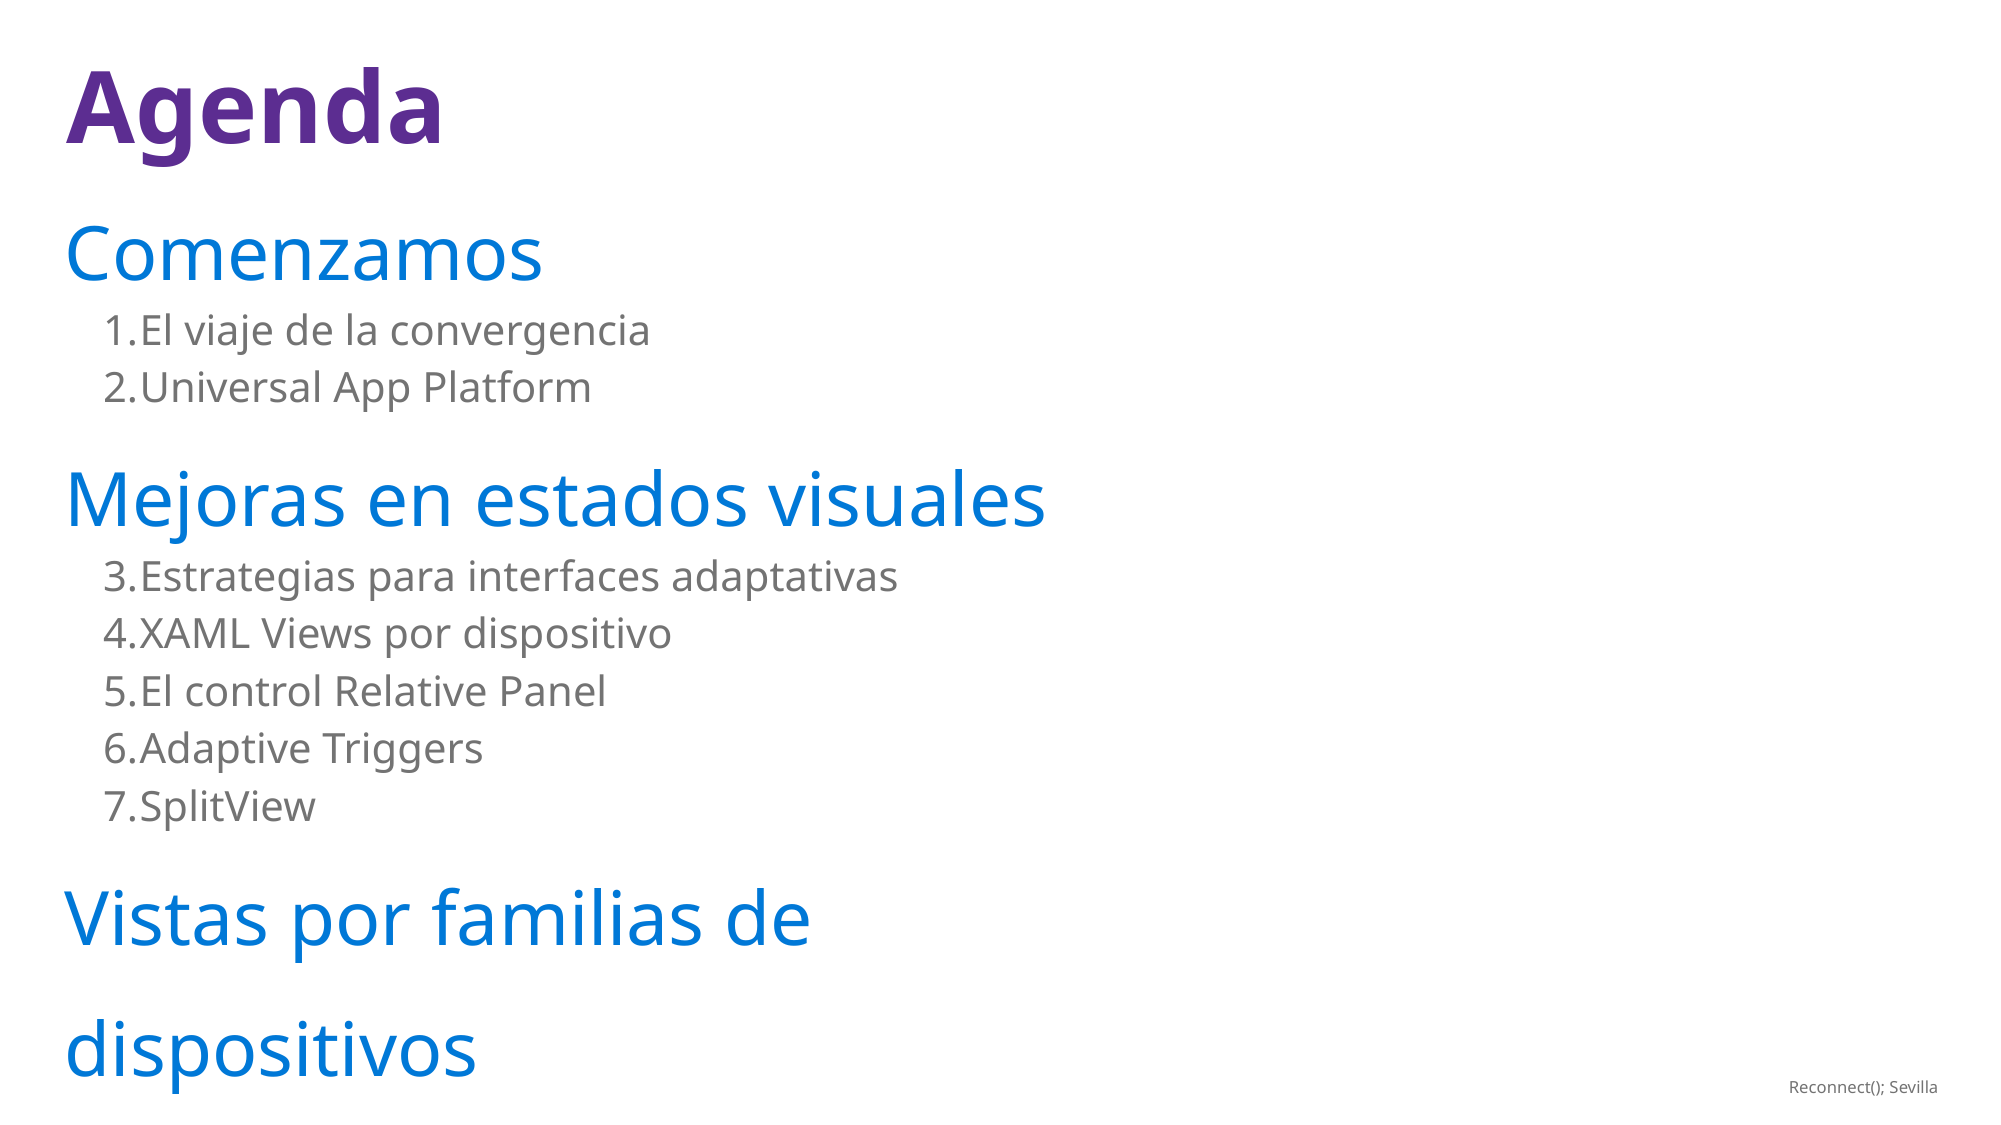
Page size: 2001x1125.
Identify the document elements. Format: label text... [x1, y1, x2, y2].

list Comenzamos El viaje de la convergencia Universal App Platform Mejoras en estados visuales Estrategias para interfaces adaptativas XAML Views por dispositivo El control Relative Panel Adaptive Triggers SplitView Vistas por familias de dispositivos [42, 197, 1414, 1125]
